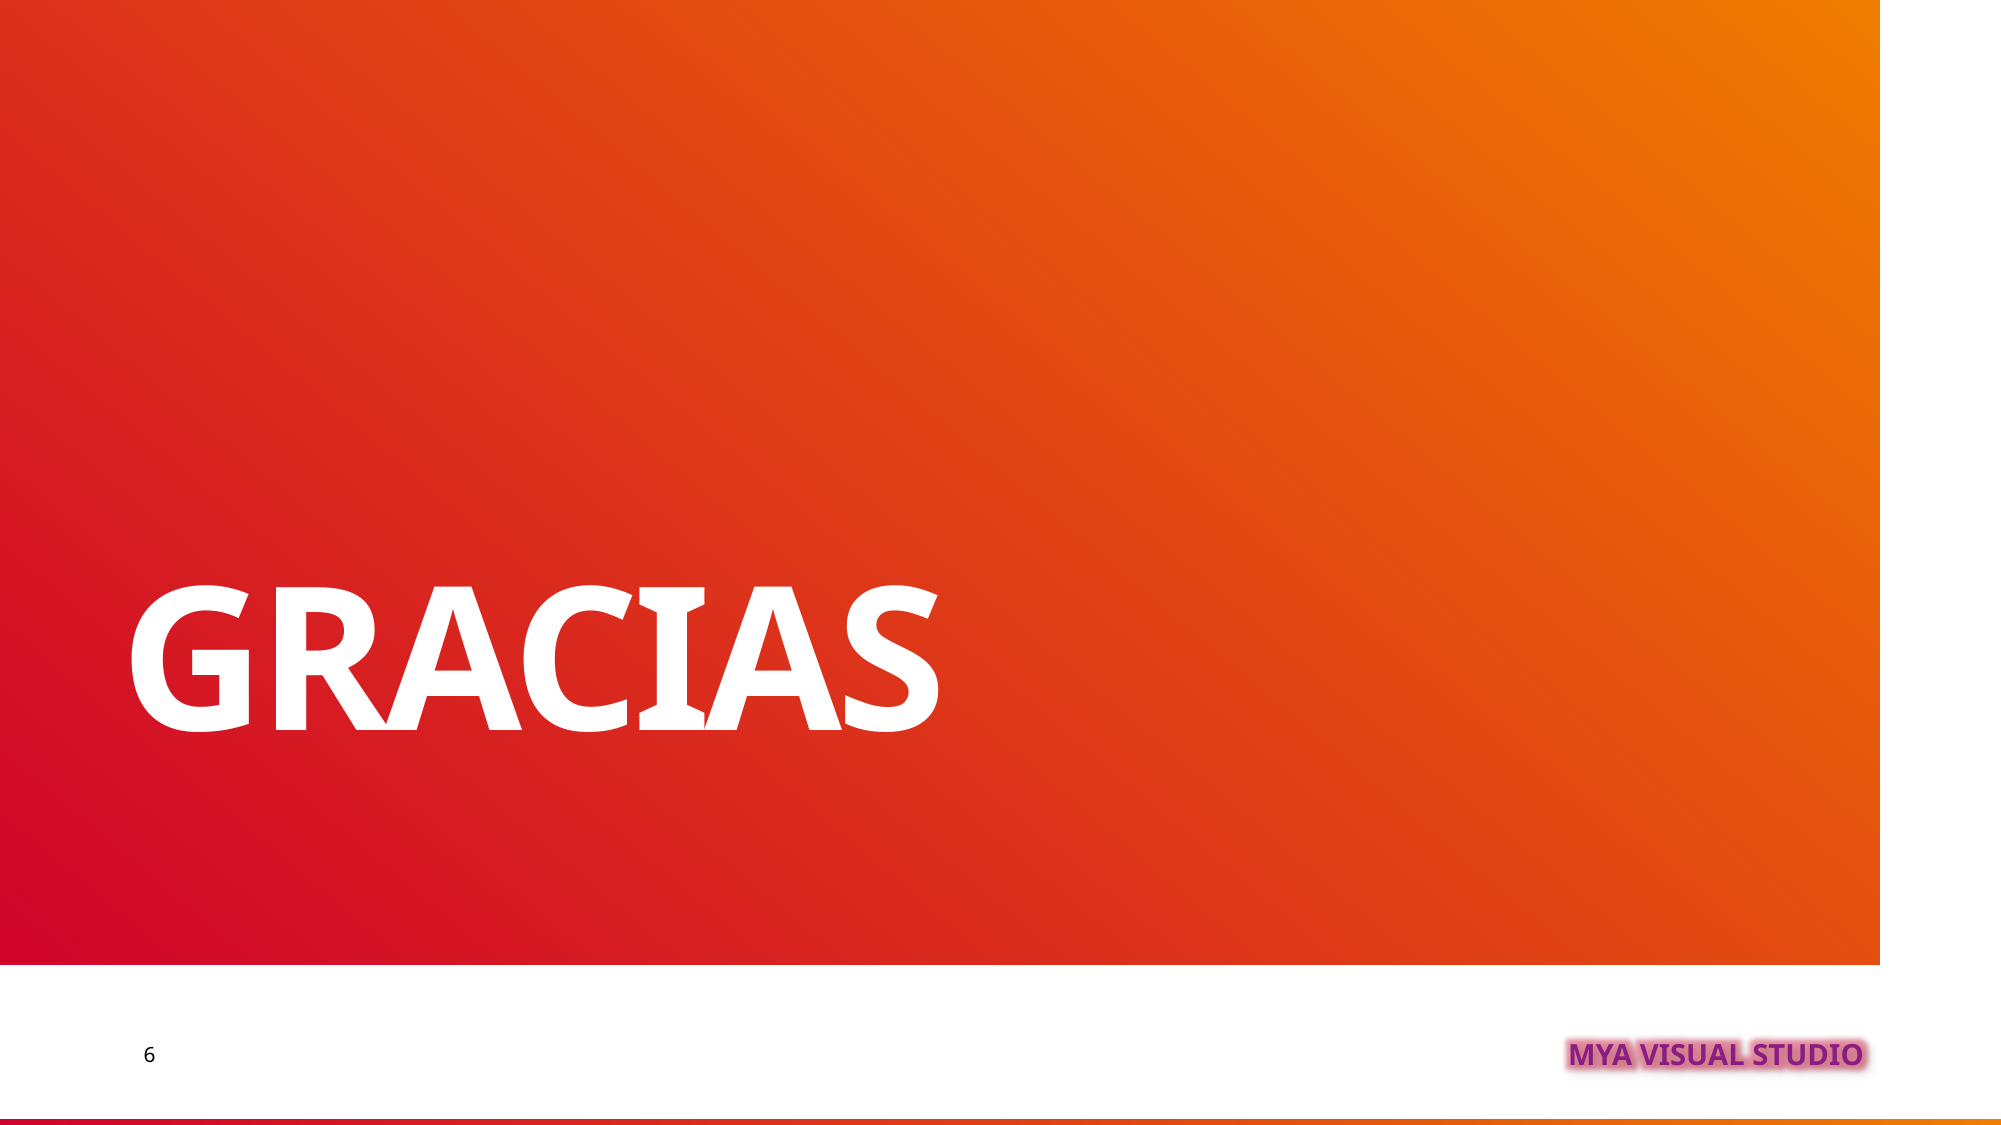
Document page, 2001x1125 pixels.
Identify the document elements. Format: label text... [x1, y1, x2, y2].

text_box MYA VISUAL STUDIO [1499, 1022, 1933, 1085]
